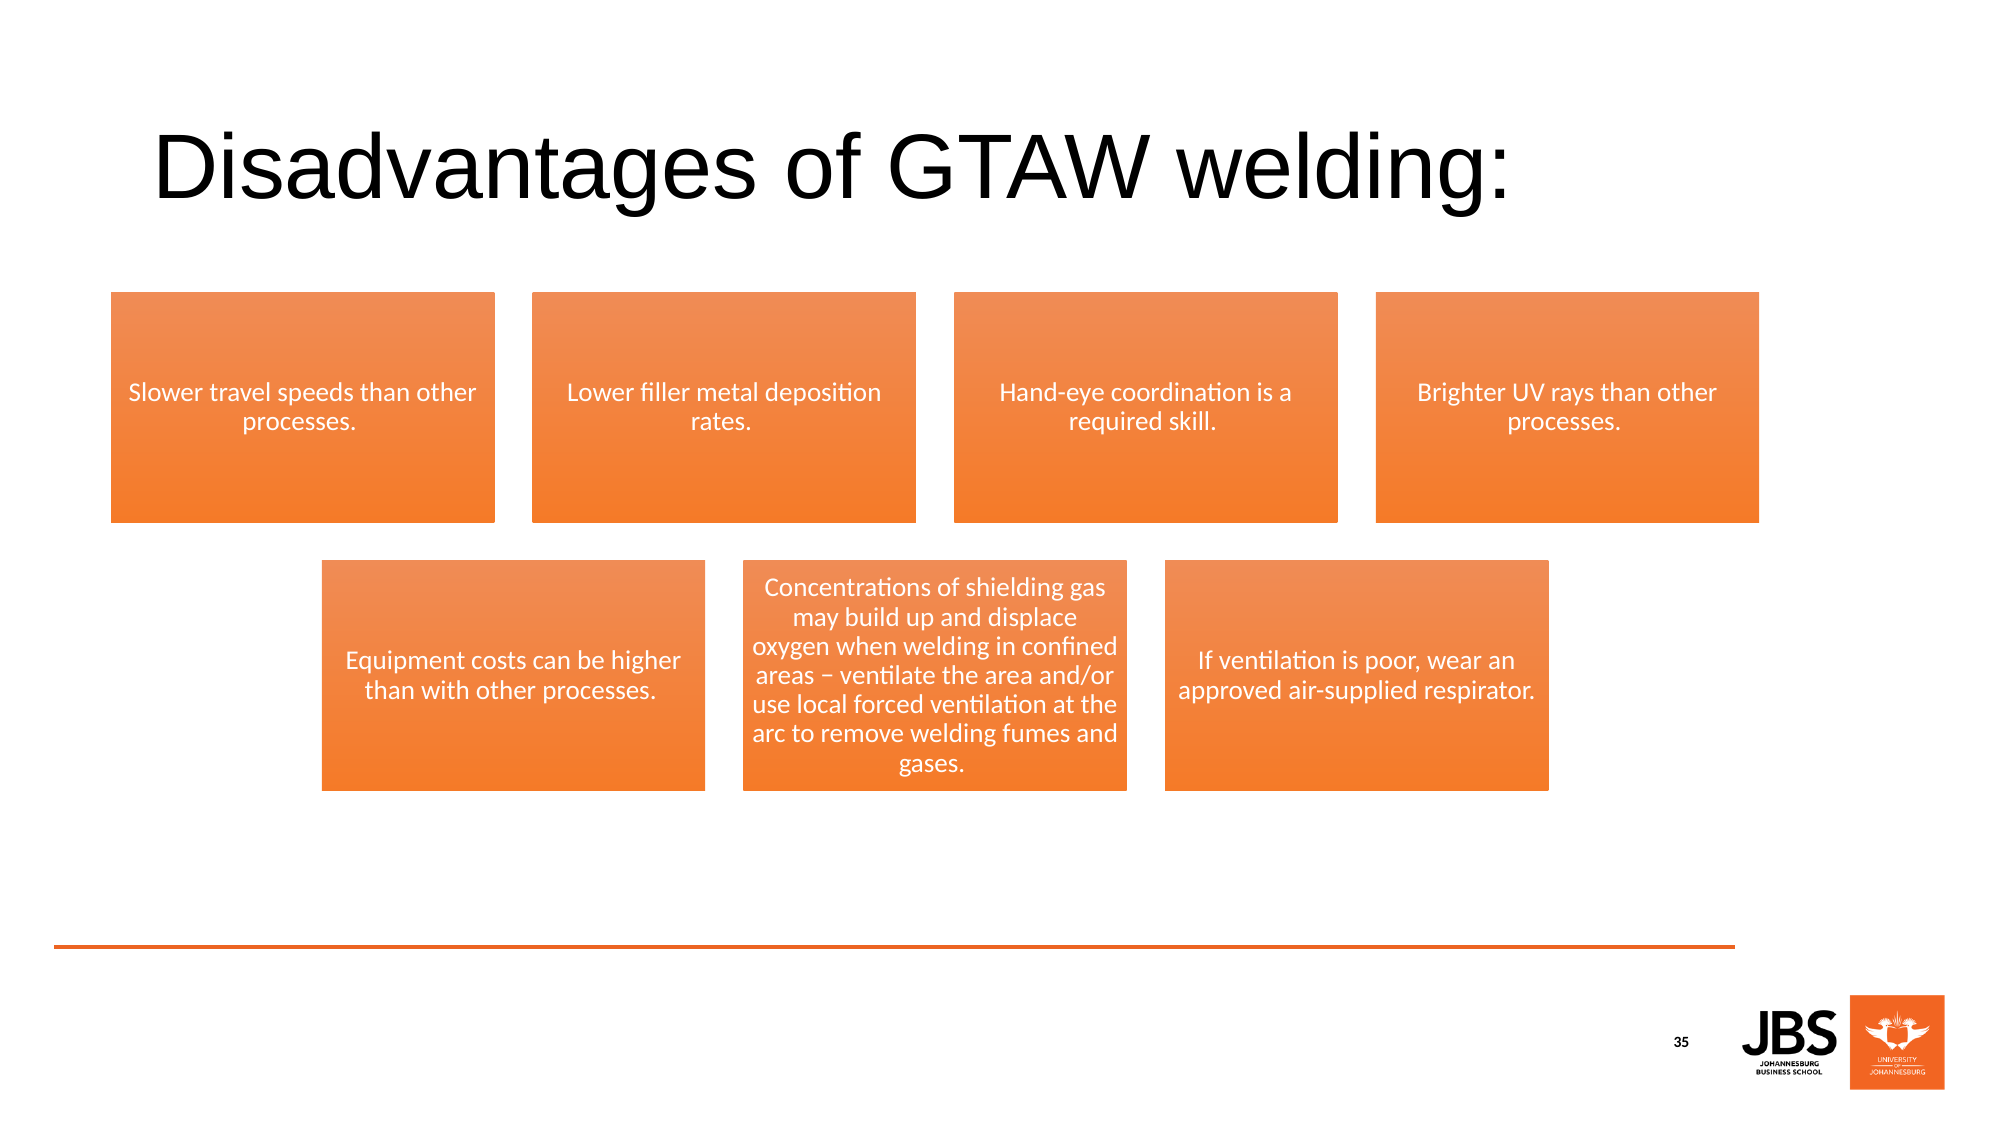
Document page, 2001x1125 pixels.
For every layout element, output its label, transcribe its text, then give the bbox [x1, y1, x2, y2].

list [110, 205, 1760, 878]
title Disadvantages of GTAW welding: [137, 59, 1863, 278]
picture [1728, 981, 1958, 1103]
